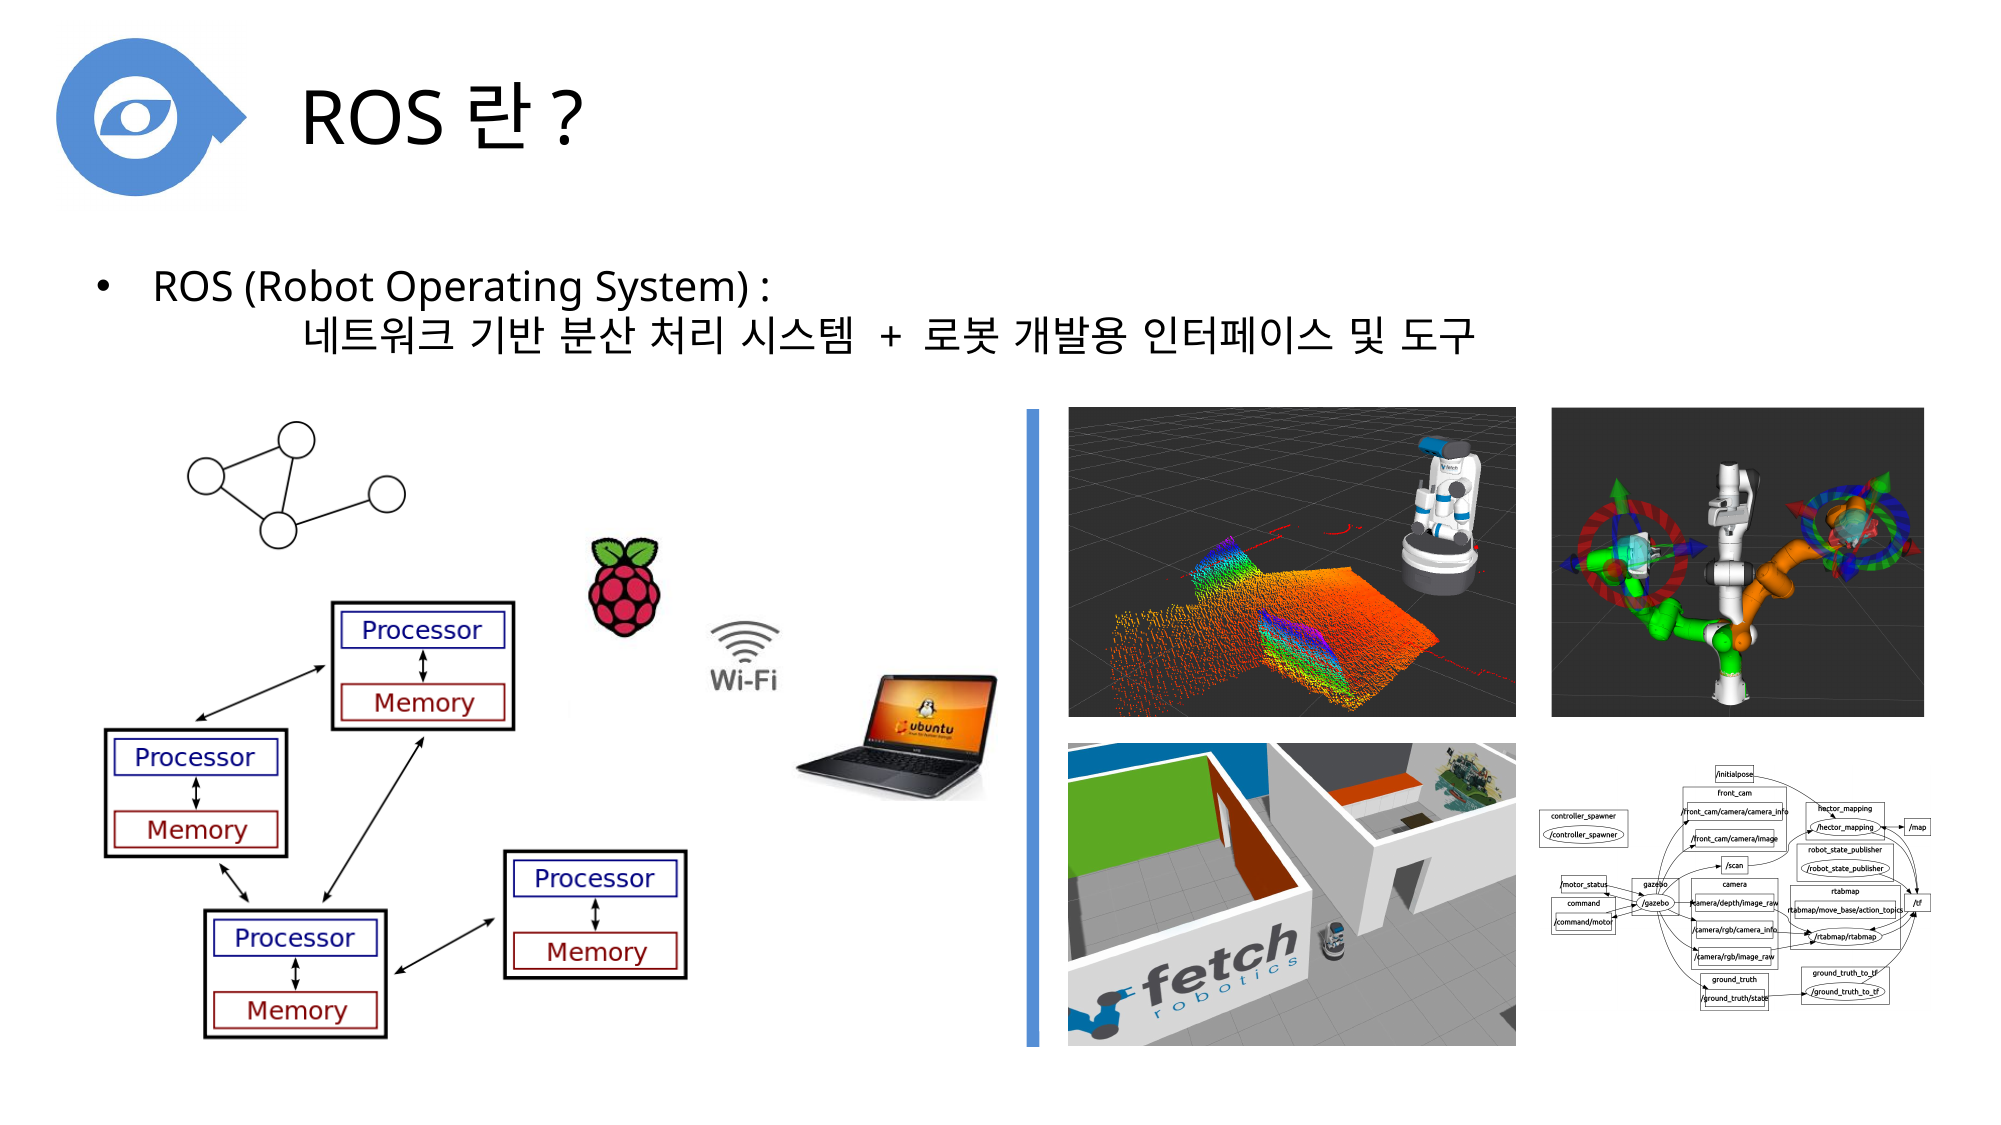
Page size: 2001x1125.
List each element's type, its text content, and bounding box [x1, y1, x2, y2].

picture [1068, 743, 1113, 752]
text_box ROS란? [285, 62, 763, 168]
picture [91, 418, 999, 1081]
picture [55, 20, 247, 211]
picture [1068, 407, 1517, 718]
picture [1538, 764, 1931, 1012]
picture [1551, 407, 1925, 718]
picture [1068, 743, 1517, 1046]
text_box ROS (Robot Operating System) : 네트워크 기반 분산 처리 시스템 + 로봇 개발용 인터페이스 및 도구 [81, 252, 1995, 1053]
